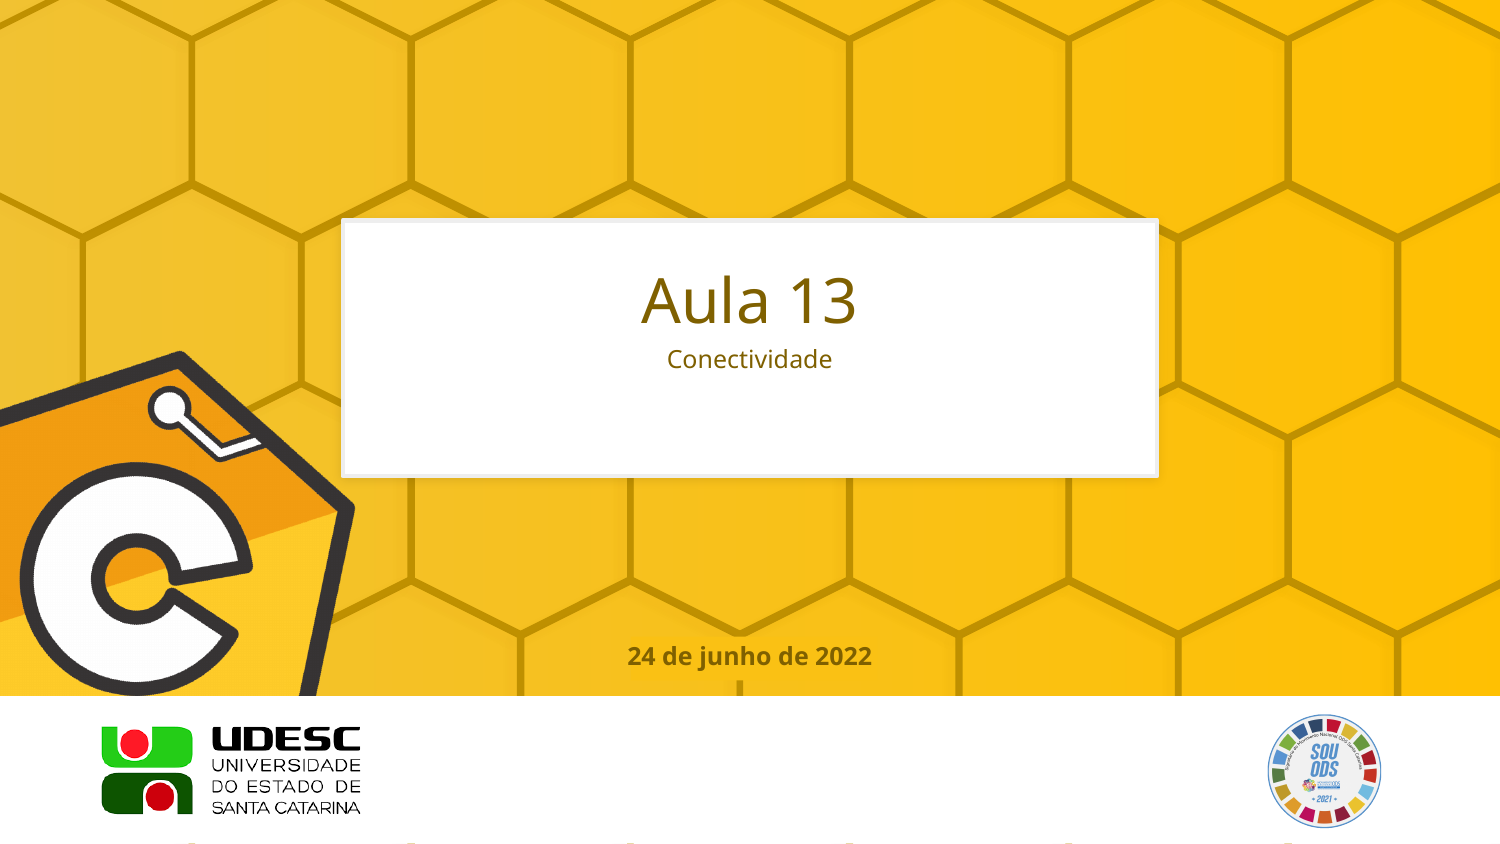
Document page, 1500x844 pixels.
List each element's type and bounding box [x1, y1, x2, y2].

picture [1264, 708, 1389, 832]
text_box [0, 0, 1500, 844]
picture [0, 249, 537, 844]
